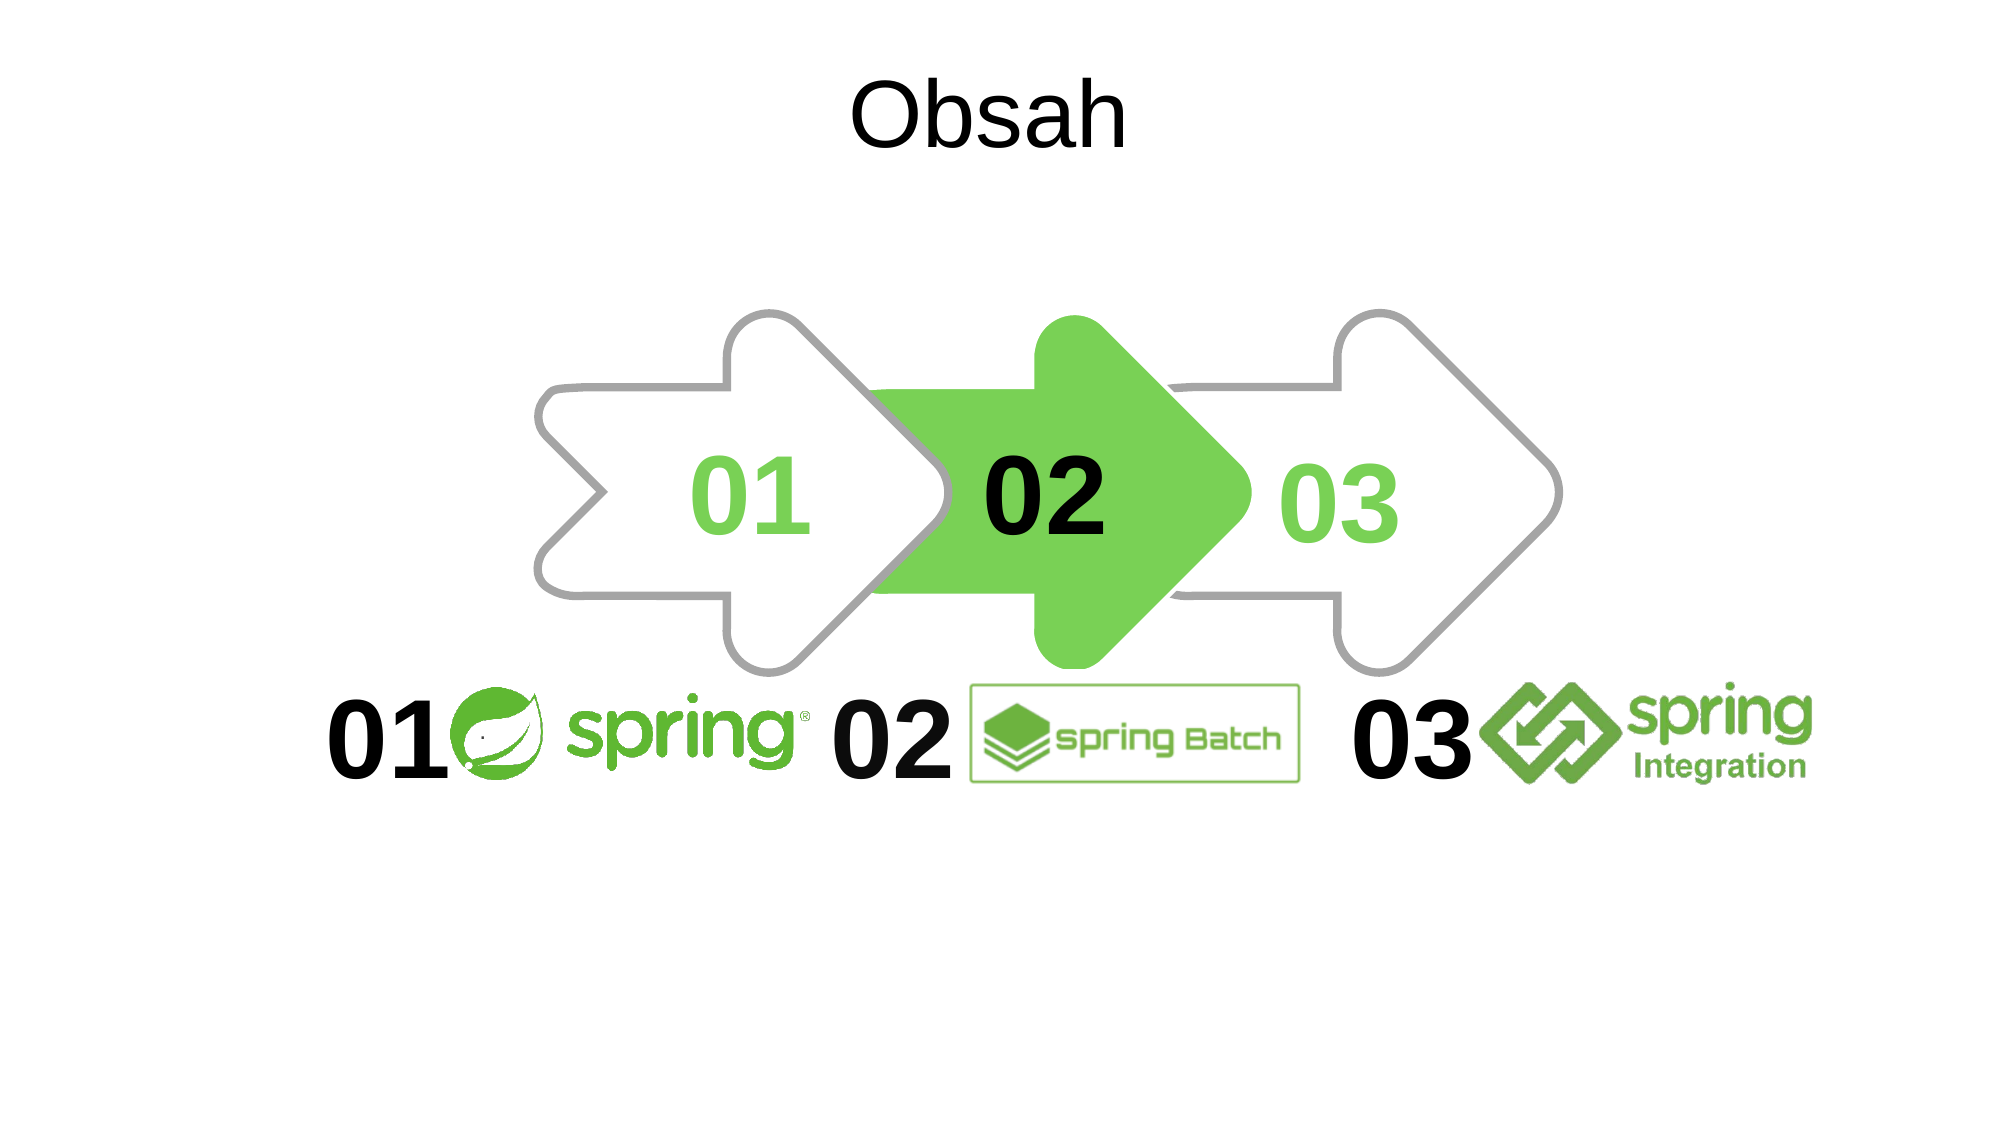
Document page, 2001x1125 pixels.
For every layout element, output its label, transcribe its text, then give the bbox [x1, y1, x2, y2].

text_box [1168, 313, 1559, 666]
picture [1474, 676, 1816, 791]
picture [954, 669, 1315, 798]
text_box [537, 313, 949, 663]
text_box 03 [1333, 666, 1476, 802]
text_box 01 [671, 422, 814, 558]
text_box 01 [308, 665, 451, 802]
list Obsah [53, 55, 1952, 175]
text_box 02 [965, 422, 1108, 558]
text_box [479, 665, 1148, 753]
text_box 03 [1260, 429, 1402, 565]
picture [450, 687, 811, 780]
text_box [863, 313, 1254, 663]
text_box 02 [813, 761, 951, 802]
